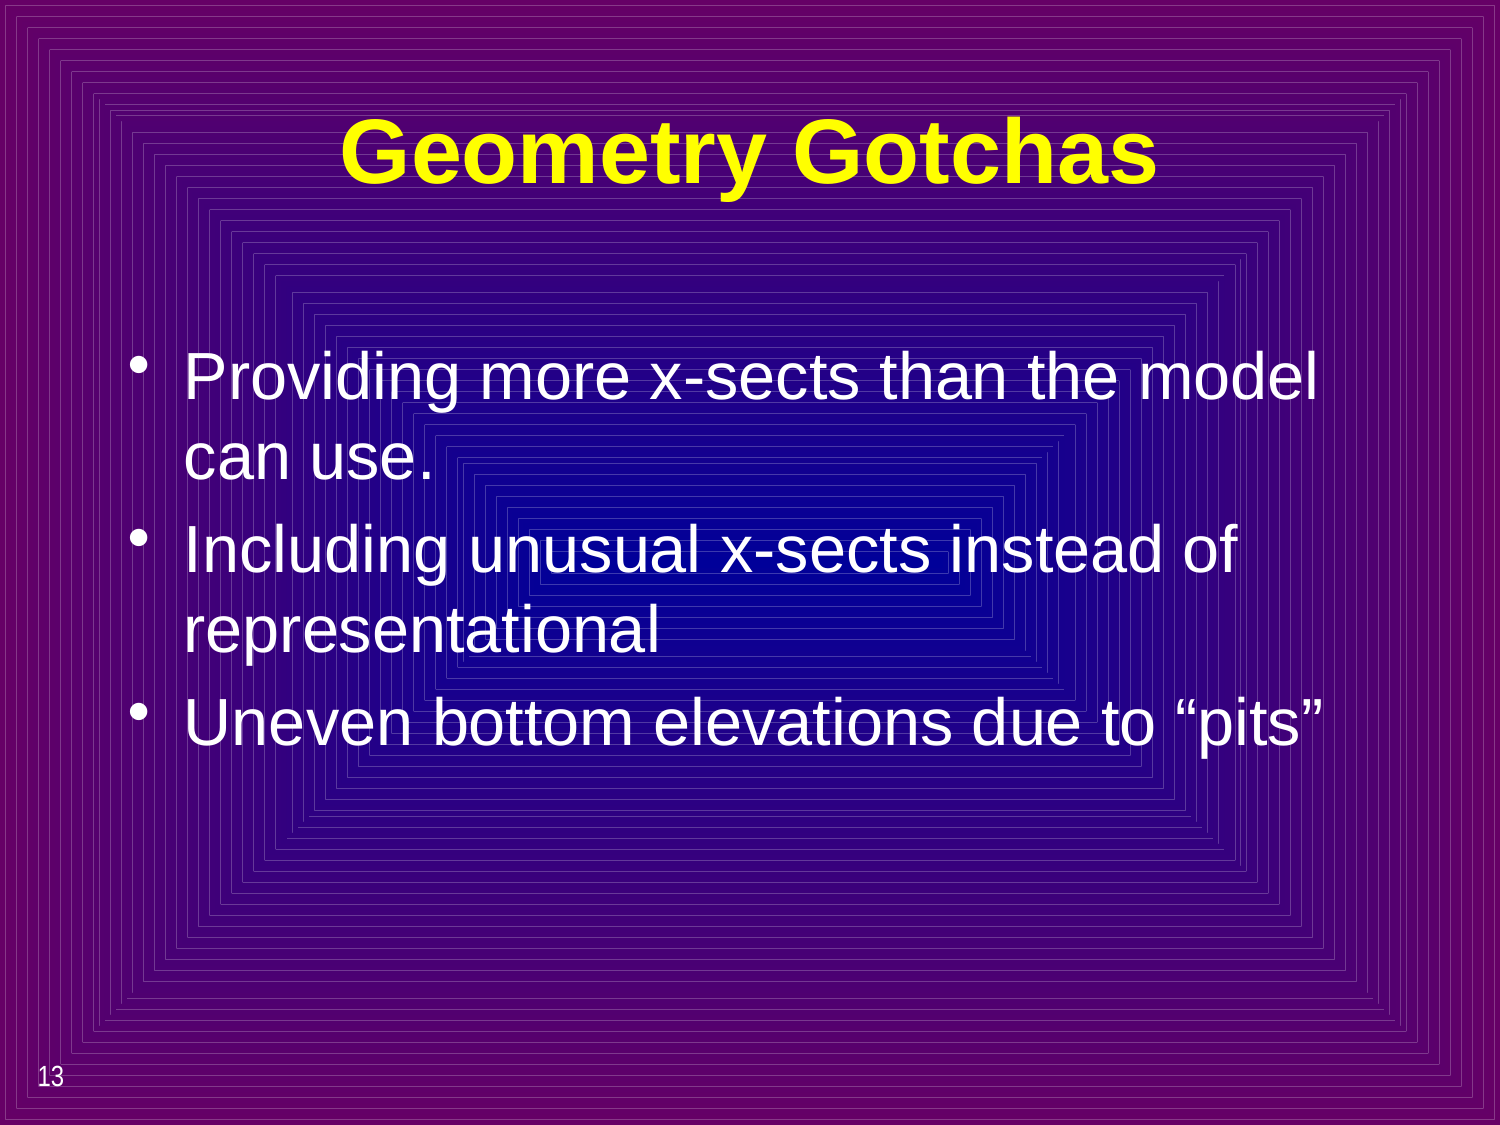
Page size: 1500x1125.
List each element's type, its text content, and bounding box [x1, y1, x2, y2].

slide_number 13 [22, 1049, 336, 1125]
list Providing more x-sects than the model can use. Including unusual x-sects instead of representational Uneven bottom elevations due to “pits” [112, 324, 1388, 1001]
title Geometry Gotchas [112, 52, 1388, 241]
